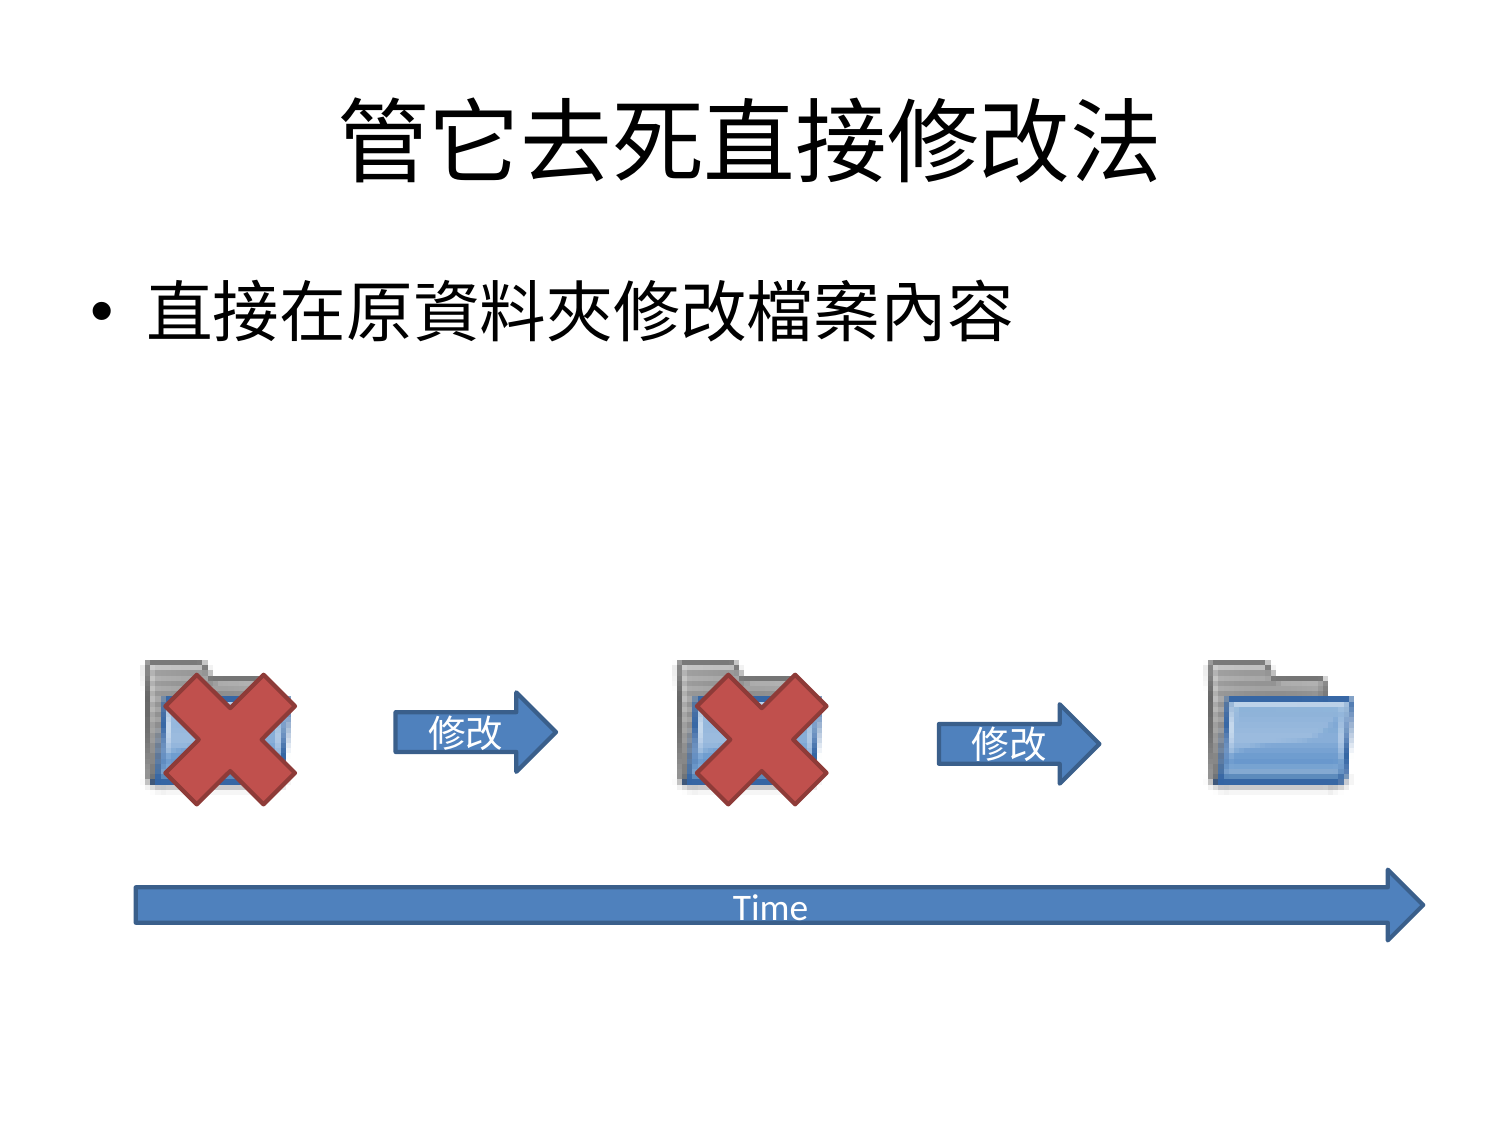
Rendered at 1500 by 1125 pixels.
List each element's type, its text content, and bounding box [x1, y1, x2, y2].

picture [666, 644, 833, 811]
title 管它去死直接修改法 [75, 45, 1425, 233]
text_box 修改 [393, 690, 559, 774]
picture [1198, 644, 1365, 811]
text_box Time [133, 867, 1426, 943]
text_box 修改 [936, 702, 1102, 786]
list 直接在原資料夾修改檔案內容 [75, 262, 1425, 1005]
picture [135, 644, 302, 811]
